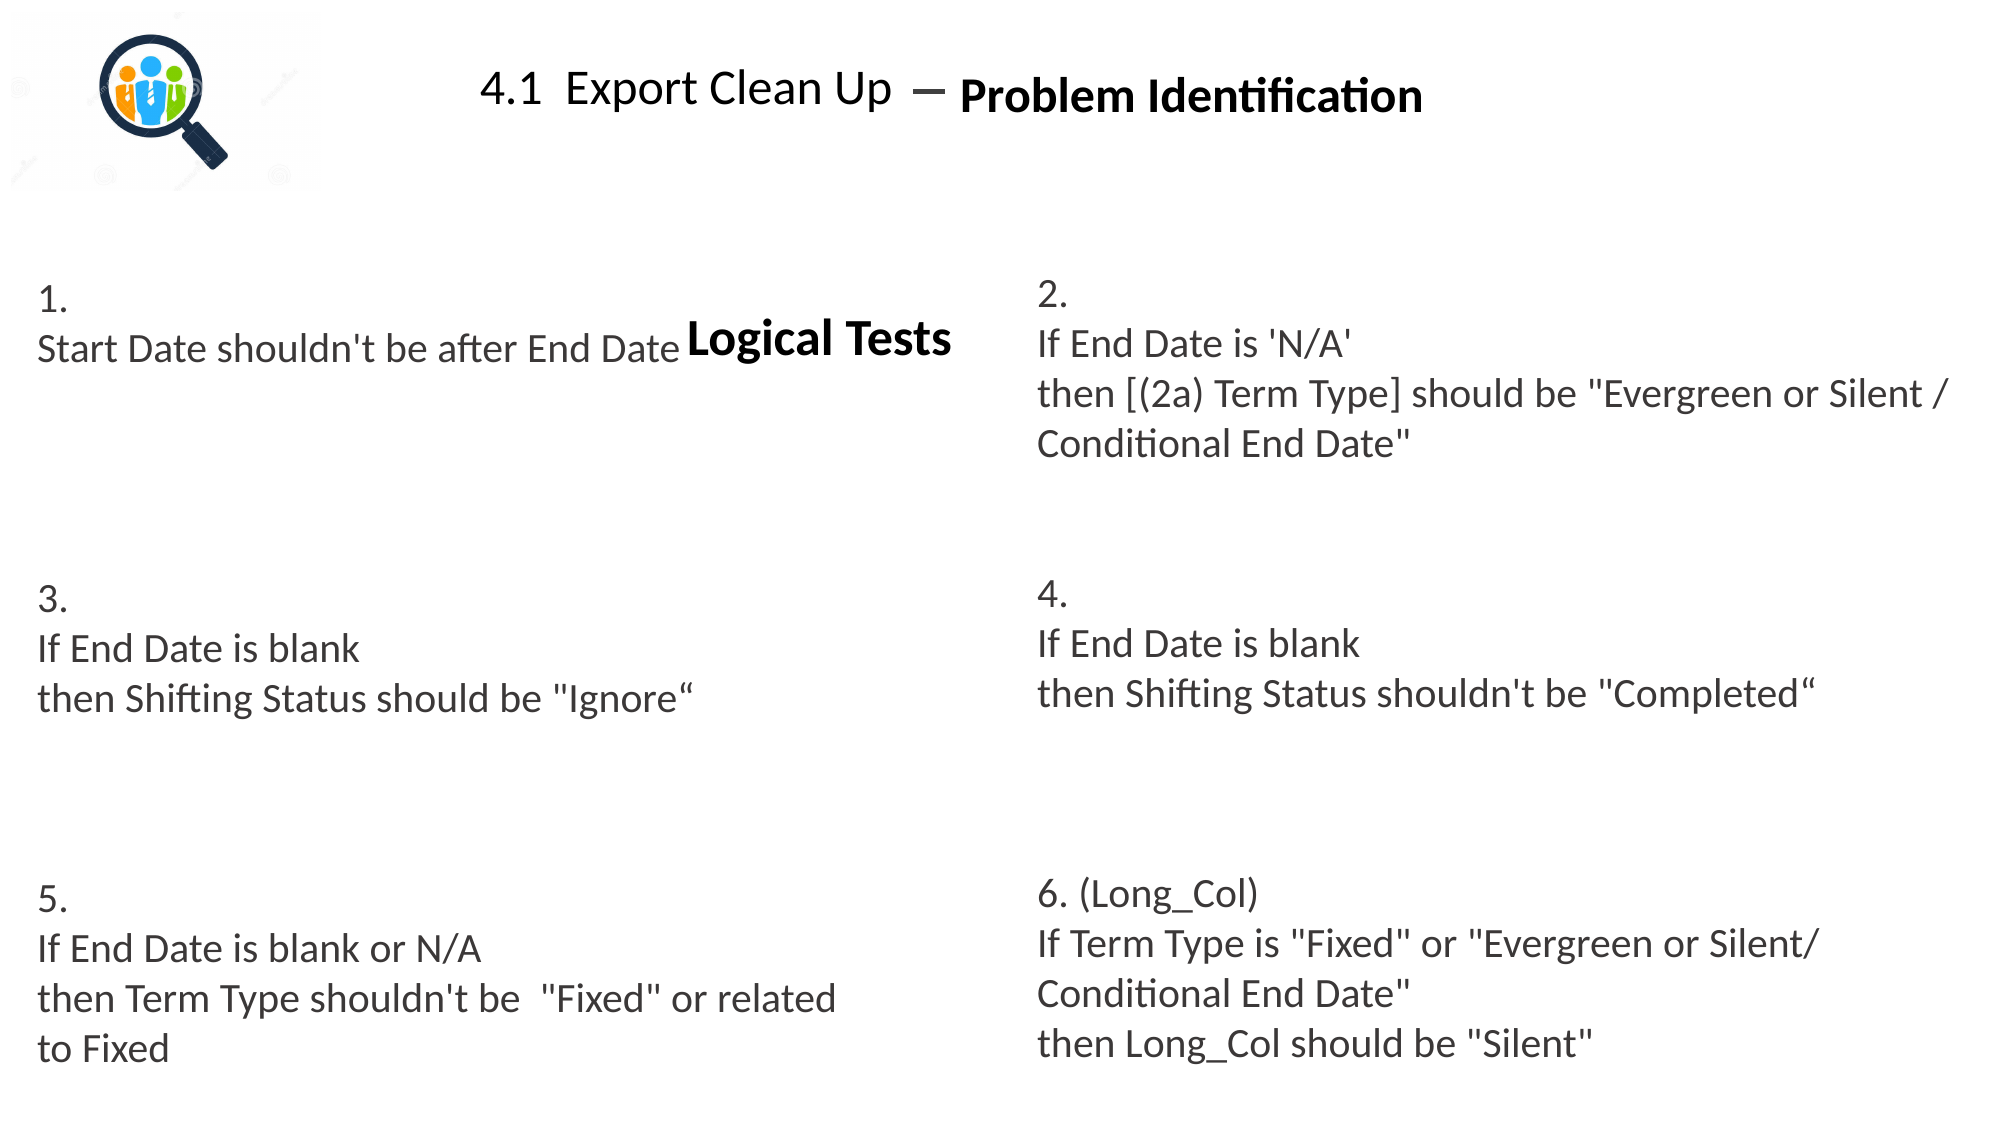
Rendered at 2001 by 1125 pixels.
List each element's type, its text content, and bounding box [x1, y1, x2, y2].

text_box 2. If End Date is 'N/A' then [(2a) Term Type] should be "Evergreen or Silent / Conditional End Date" 4. If End Date is blank then Shifting Status shouldn't be "Completed“ 6. (Long_Col) If Term Type is "Fixed" or "Evergreen or Silent/ Conditional End Date" then Long_Col should be "Silent" [1022, 258, 2000, 1124]
text_box Logical Tests [597, 91, 1062, 263]
text_box 4.1 Export Clean Up [465, 47, 946, 122]
picture [11, 12, 321, 191]
text_box Problem Identification [945, 54, 1490, 130]
text_box 1. Start Date shouldn't be after End Date 3. If End Date is blank then Shifting Status should be "Ignore“ 5. If End Date is blank or N/A then Term Type shouldn't be "Fixed" or related to Fixed [22, 263, 1023, 1125]
